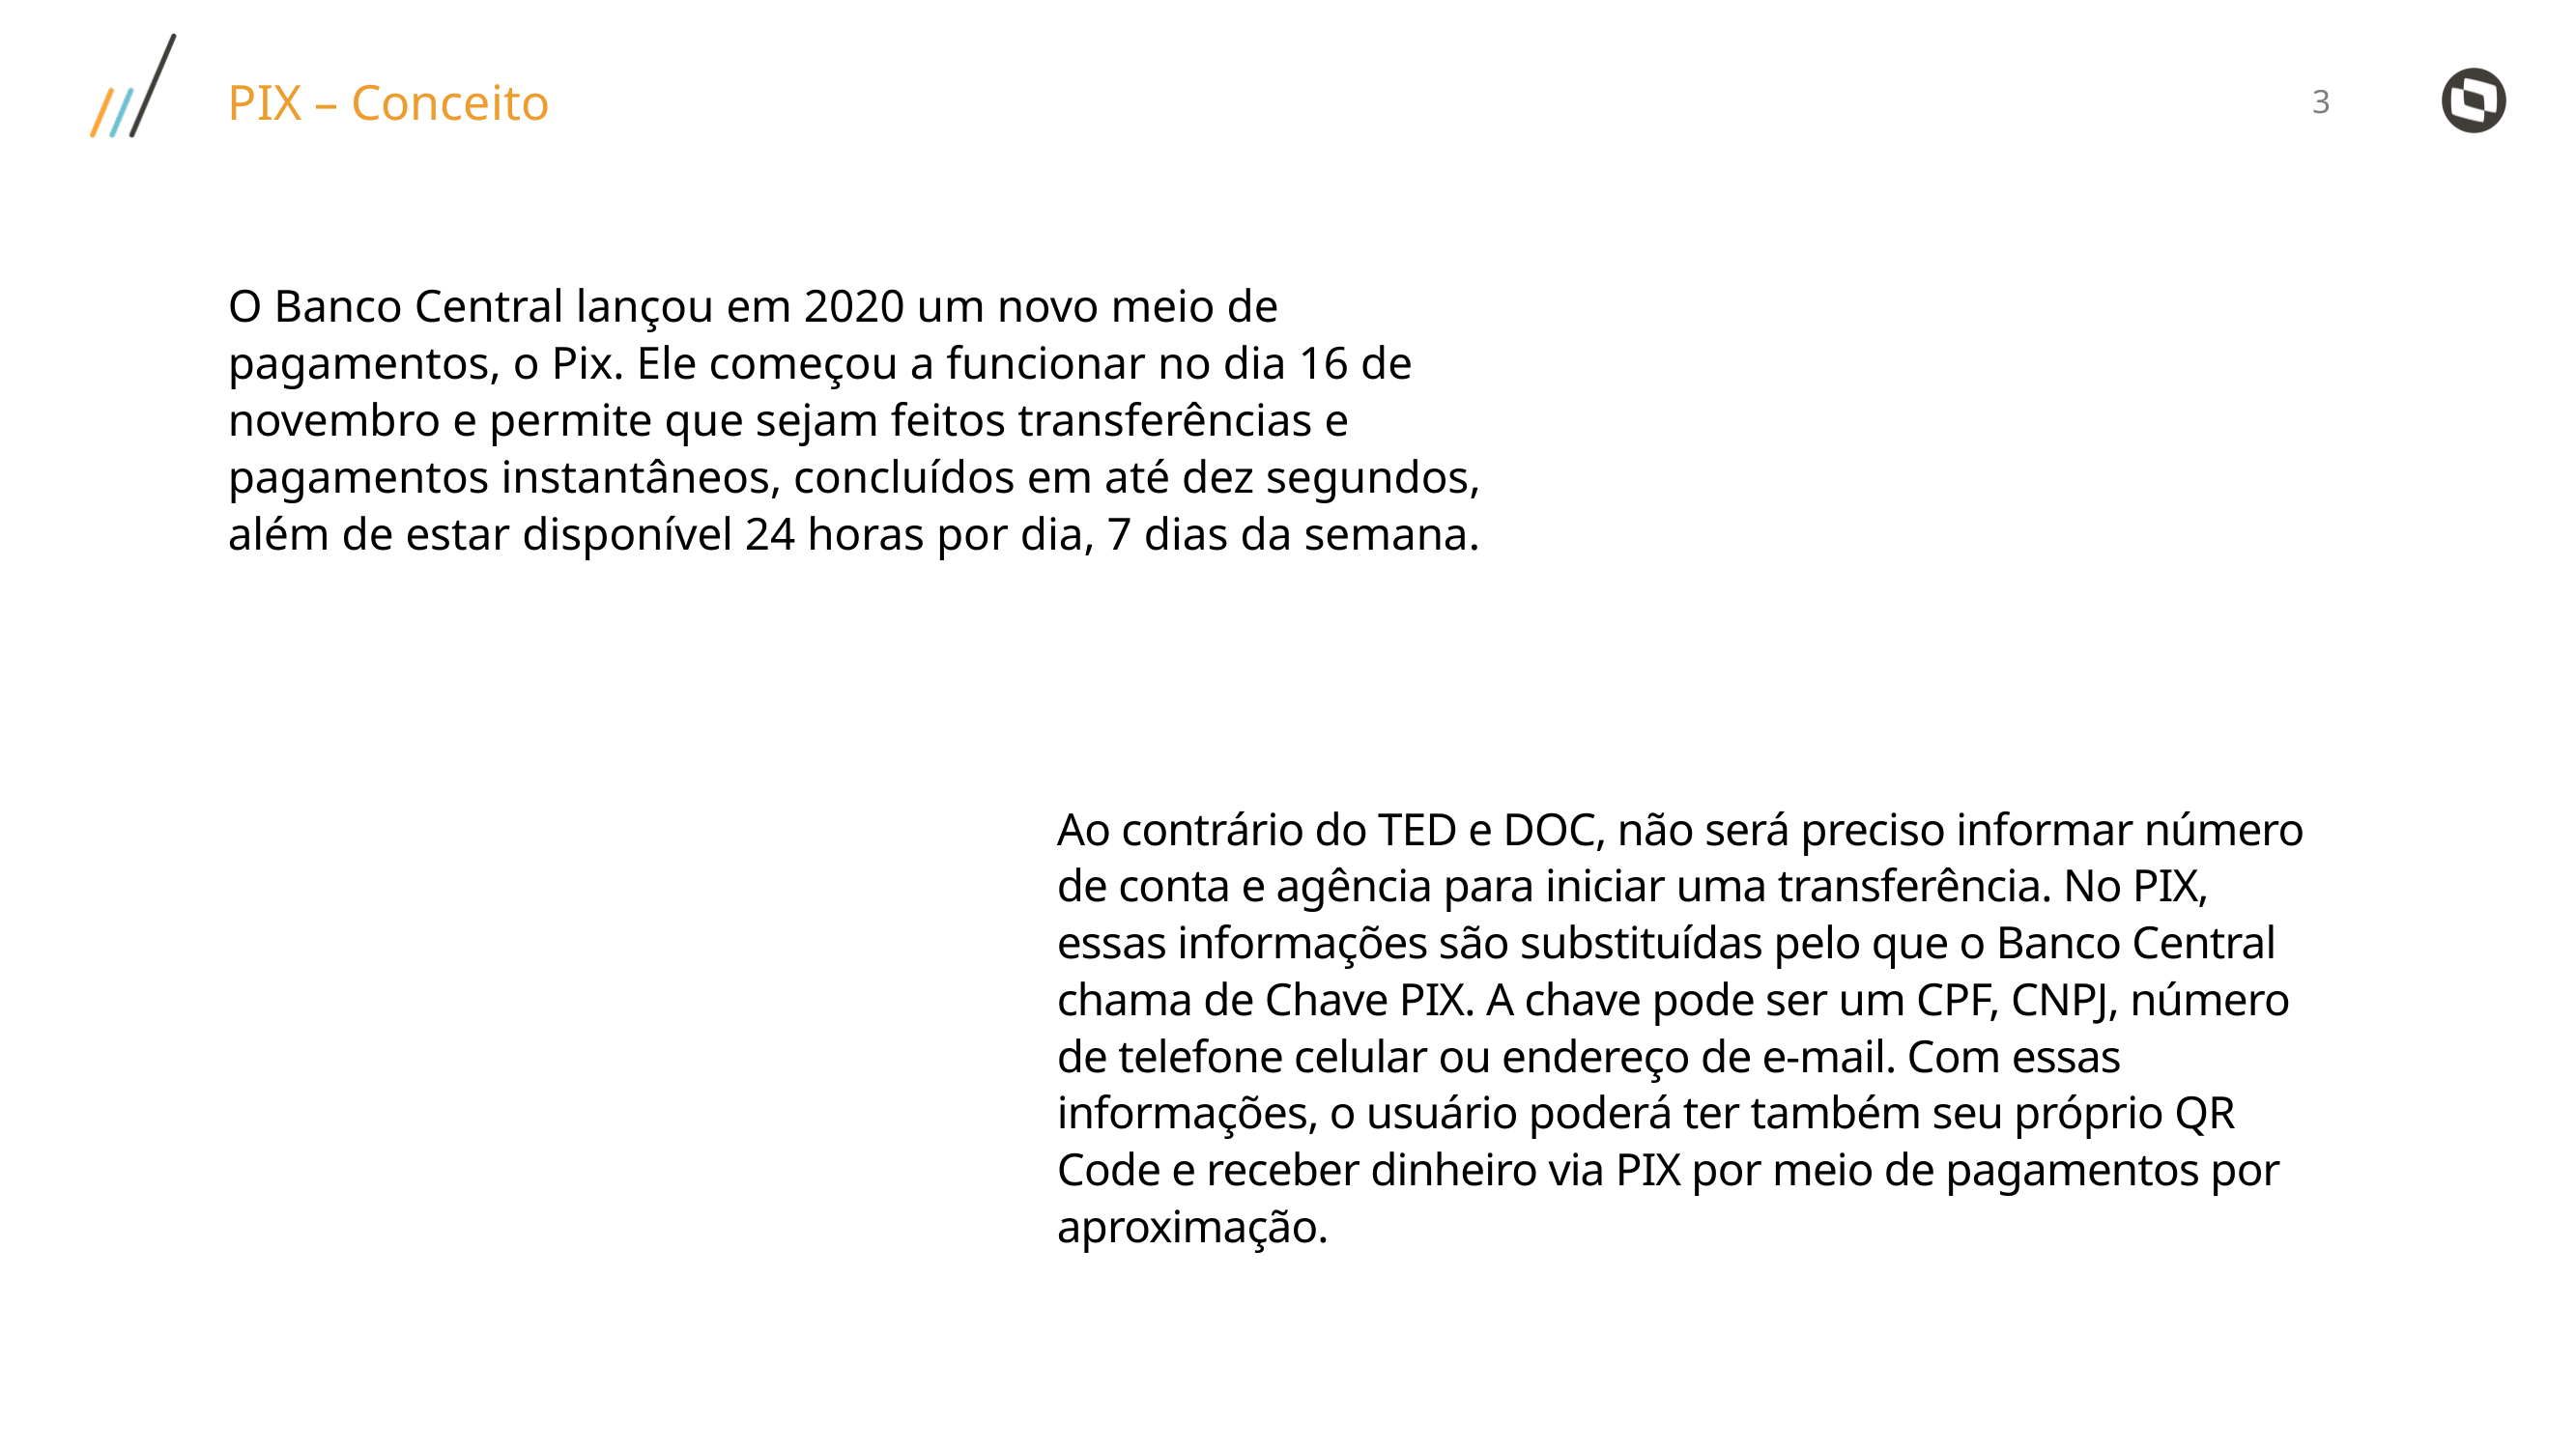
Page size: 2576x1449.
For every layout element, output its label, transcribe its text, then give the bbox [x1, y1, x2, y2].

list PIX – Conceito [214, 64, 2296, 138]
text_box Ao contrário do TED e DOC, não será preciso informar número de conta e agência para iniciar uma transferência. No PIX, essas informações são substituídas pelo que o Banco Central chama de Chave PIX. A chave pode ser um CPF, CNPJ, número de telefone celular ou endereço de e-mail. Com essas informações, o usuário poderá ter também seu próprio QR Code e receber dinheiro via PIX por meio de pagamentos por aproximação. [1043, 789, 2331, 1260]
picture [2435, 61, 2513, 140]
text_box O Banco Central lançou em 2020 um novo meio de pagamentos, o Pix. Ele começou a funcionar no dia 16 de novembro e permite que sejam feitos transferências e pagamentos instantâneos, concluídos em até dez segundos, além de estar disponível 24 horas por dia, 7 dias da semana. [214, 267, 1502, 566]
picture [88, 32, 179, 139]
